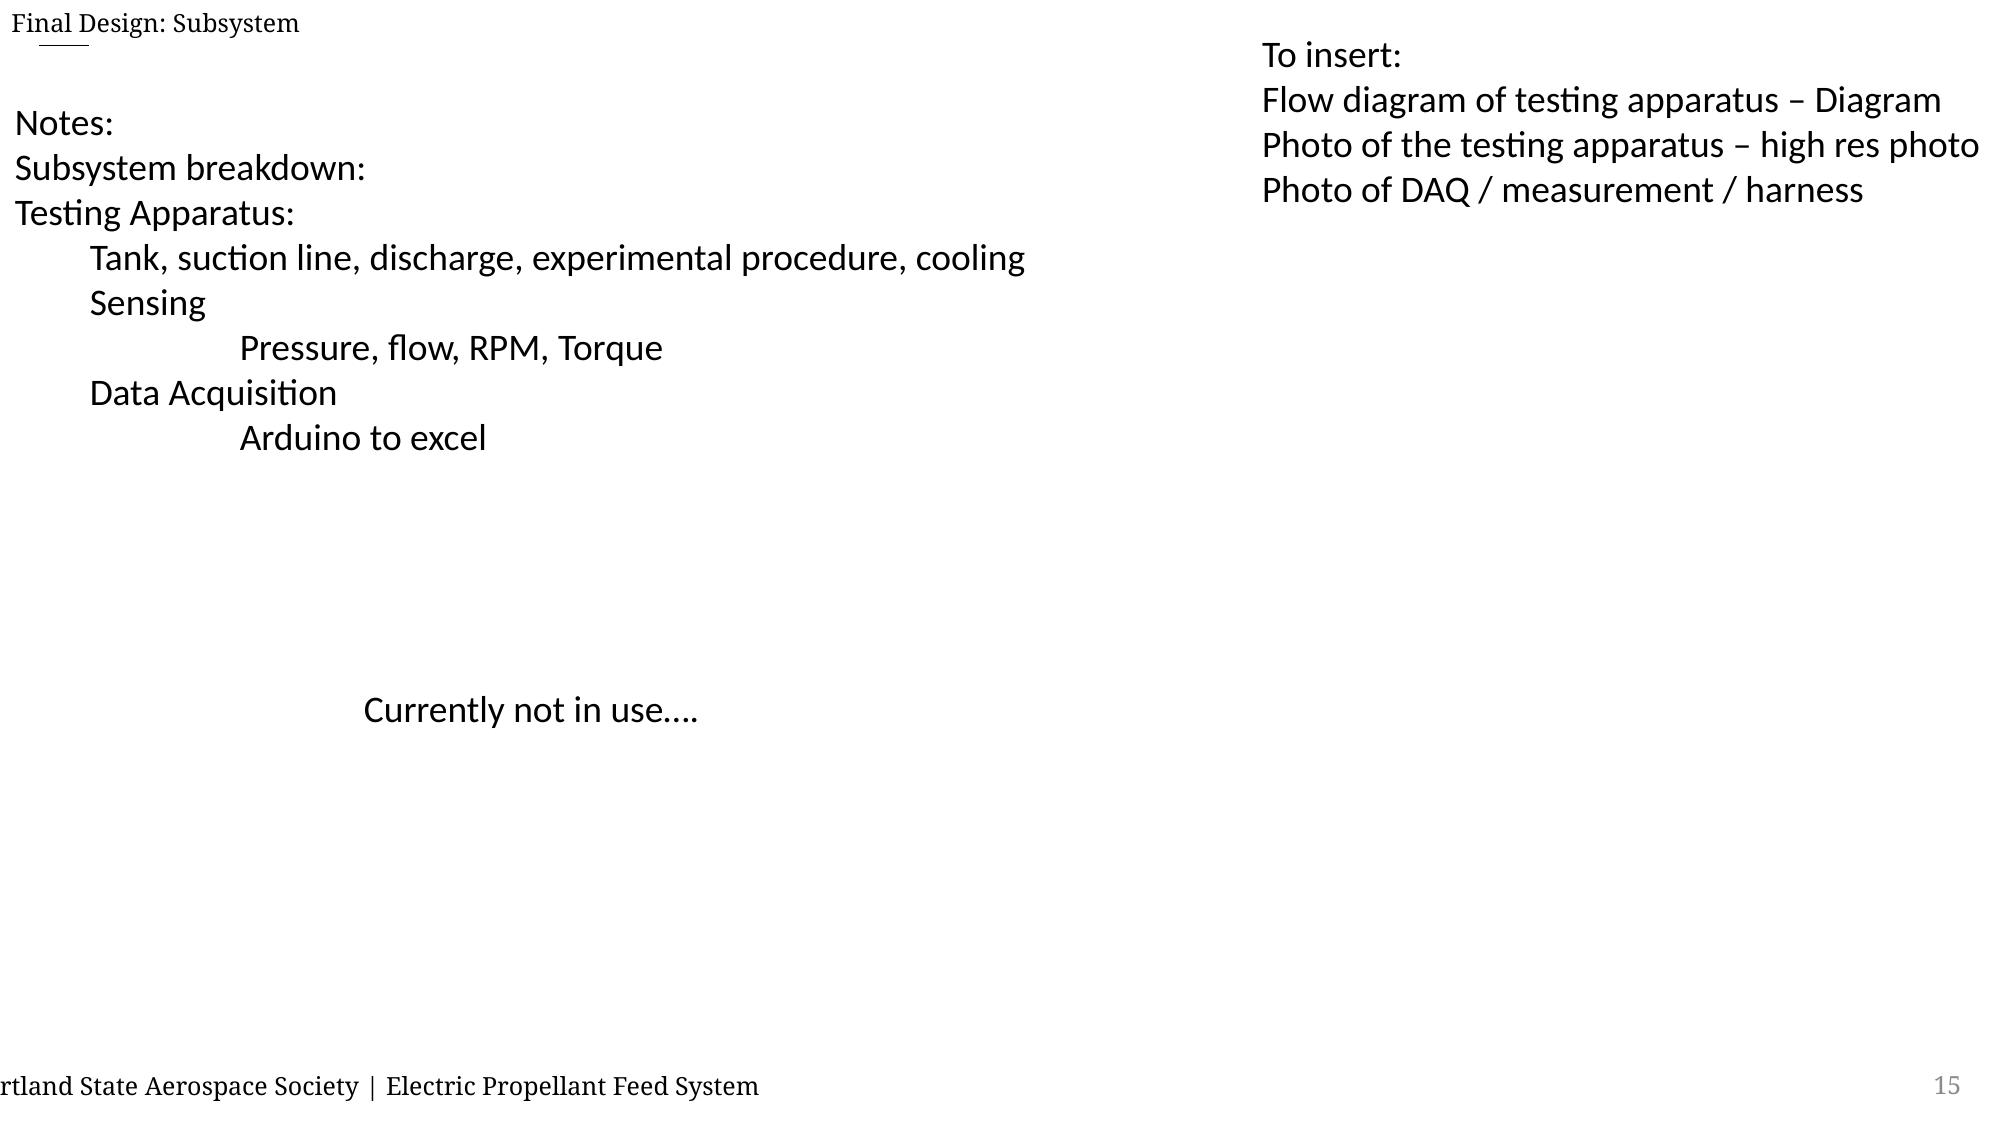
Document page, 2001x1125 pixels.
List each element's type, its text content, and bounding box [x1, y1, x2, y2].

text_box Portland State Aerospace Society | Electric Propellant Feed System [0, 1063, 776, 1109]
text_box Notes: Subsystem breakdown: Testing Apparatus: Tank, suction line, discharge, experimental procedure, cooling Sensing Pressure, flow, RPM, Torque Data Acquisition Arduino to excel [0, 90, 1204, 466]
text_box Final Design: Subsystem [0, 0, 322, 45]
text_box Currently not in use…. [349, 677, 1553, 738]
text_box To insert: Flow diagram of testing apparatus – Diagram Photo of the testing apparatus – high res photo Photo of DAQ / measurement / harness [1247, 22, 2000, 218]
slide_number 15 [1526, 1056, 1977, 1117]
